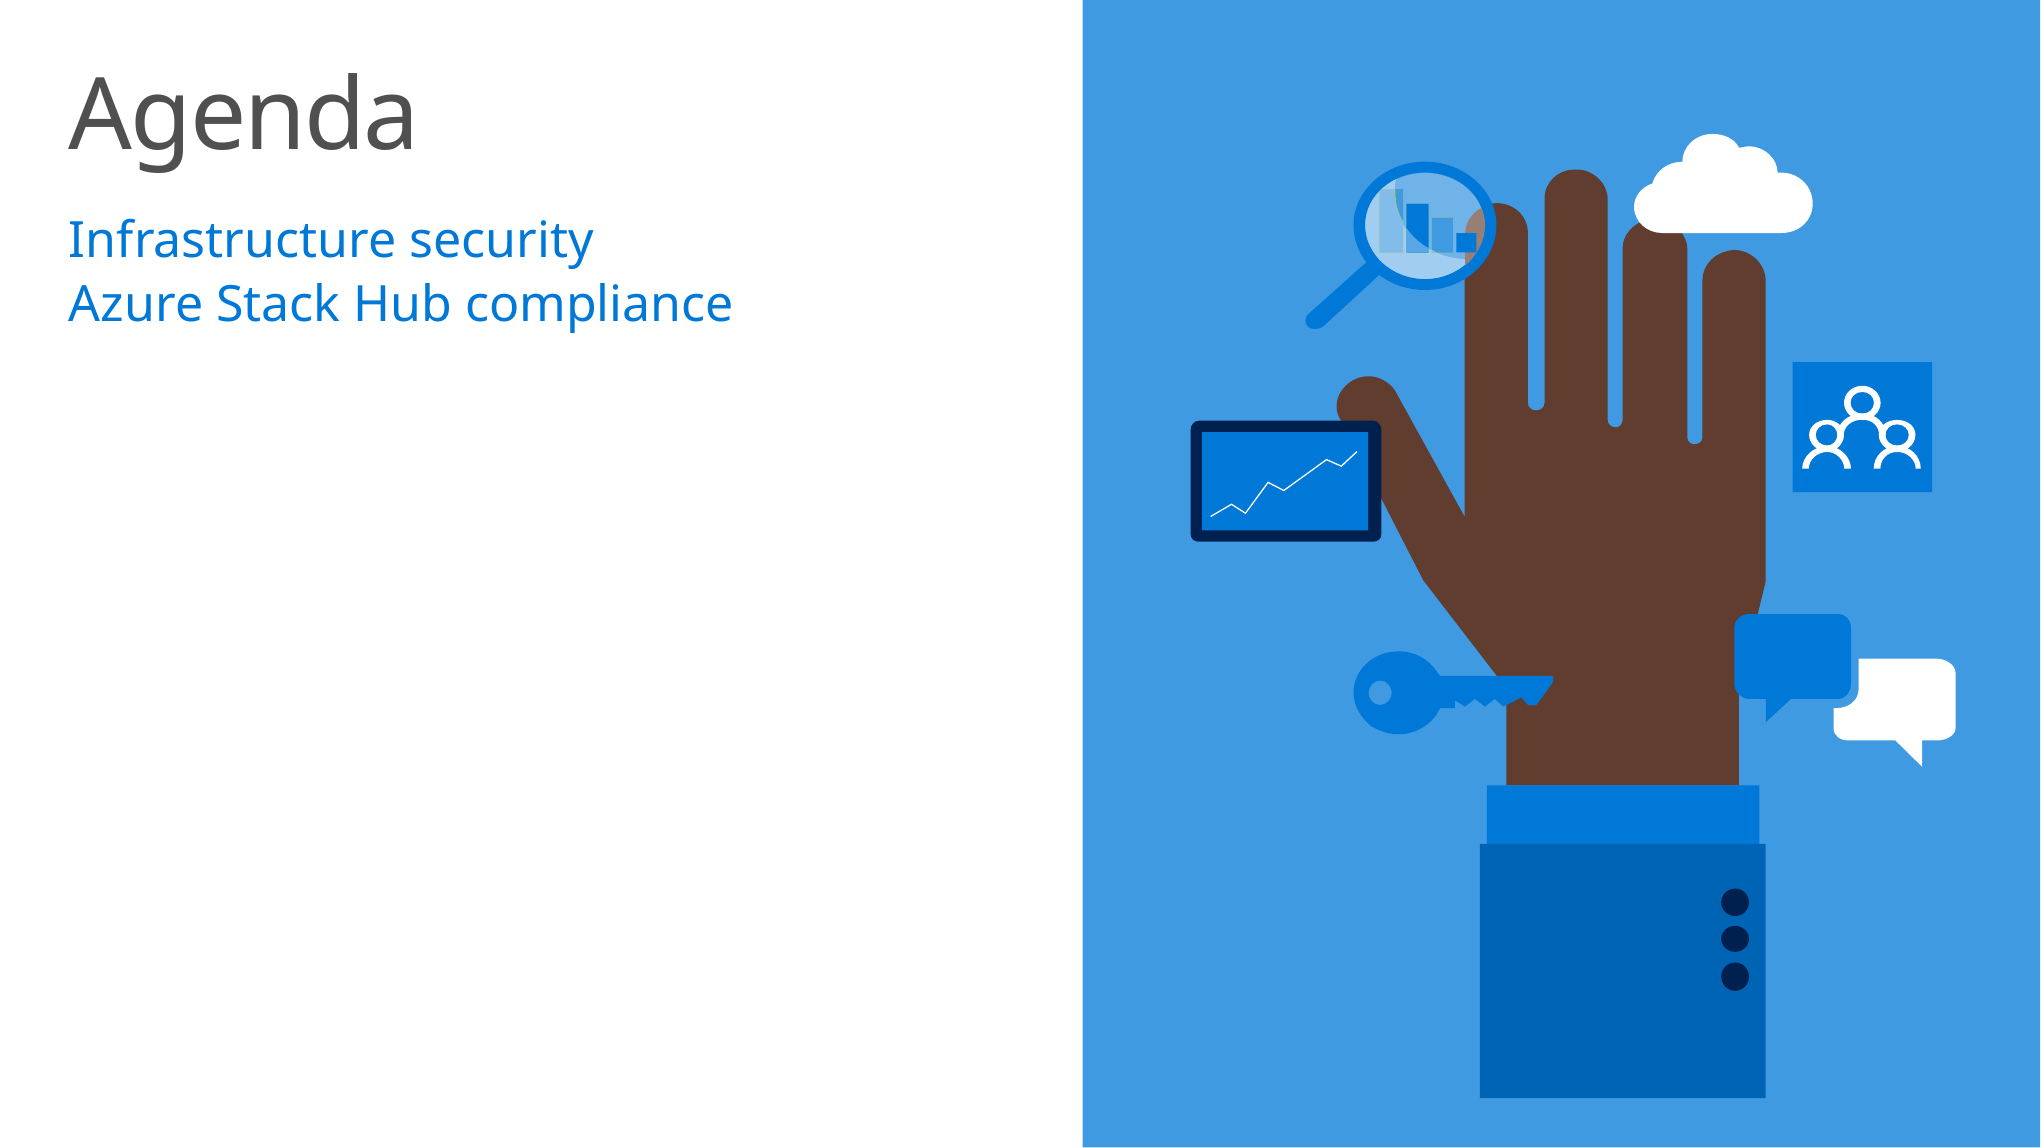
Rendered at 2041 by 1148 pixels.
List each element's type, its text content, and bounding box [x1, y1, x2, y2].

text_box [1082, 0, 2041, 1148]
list Infrastructure security Azure Stack Hub compliance [45, 199, 1082, 472]
title Agenda [45, 48, 1082, 199]
